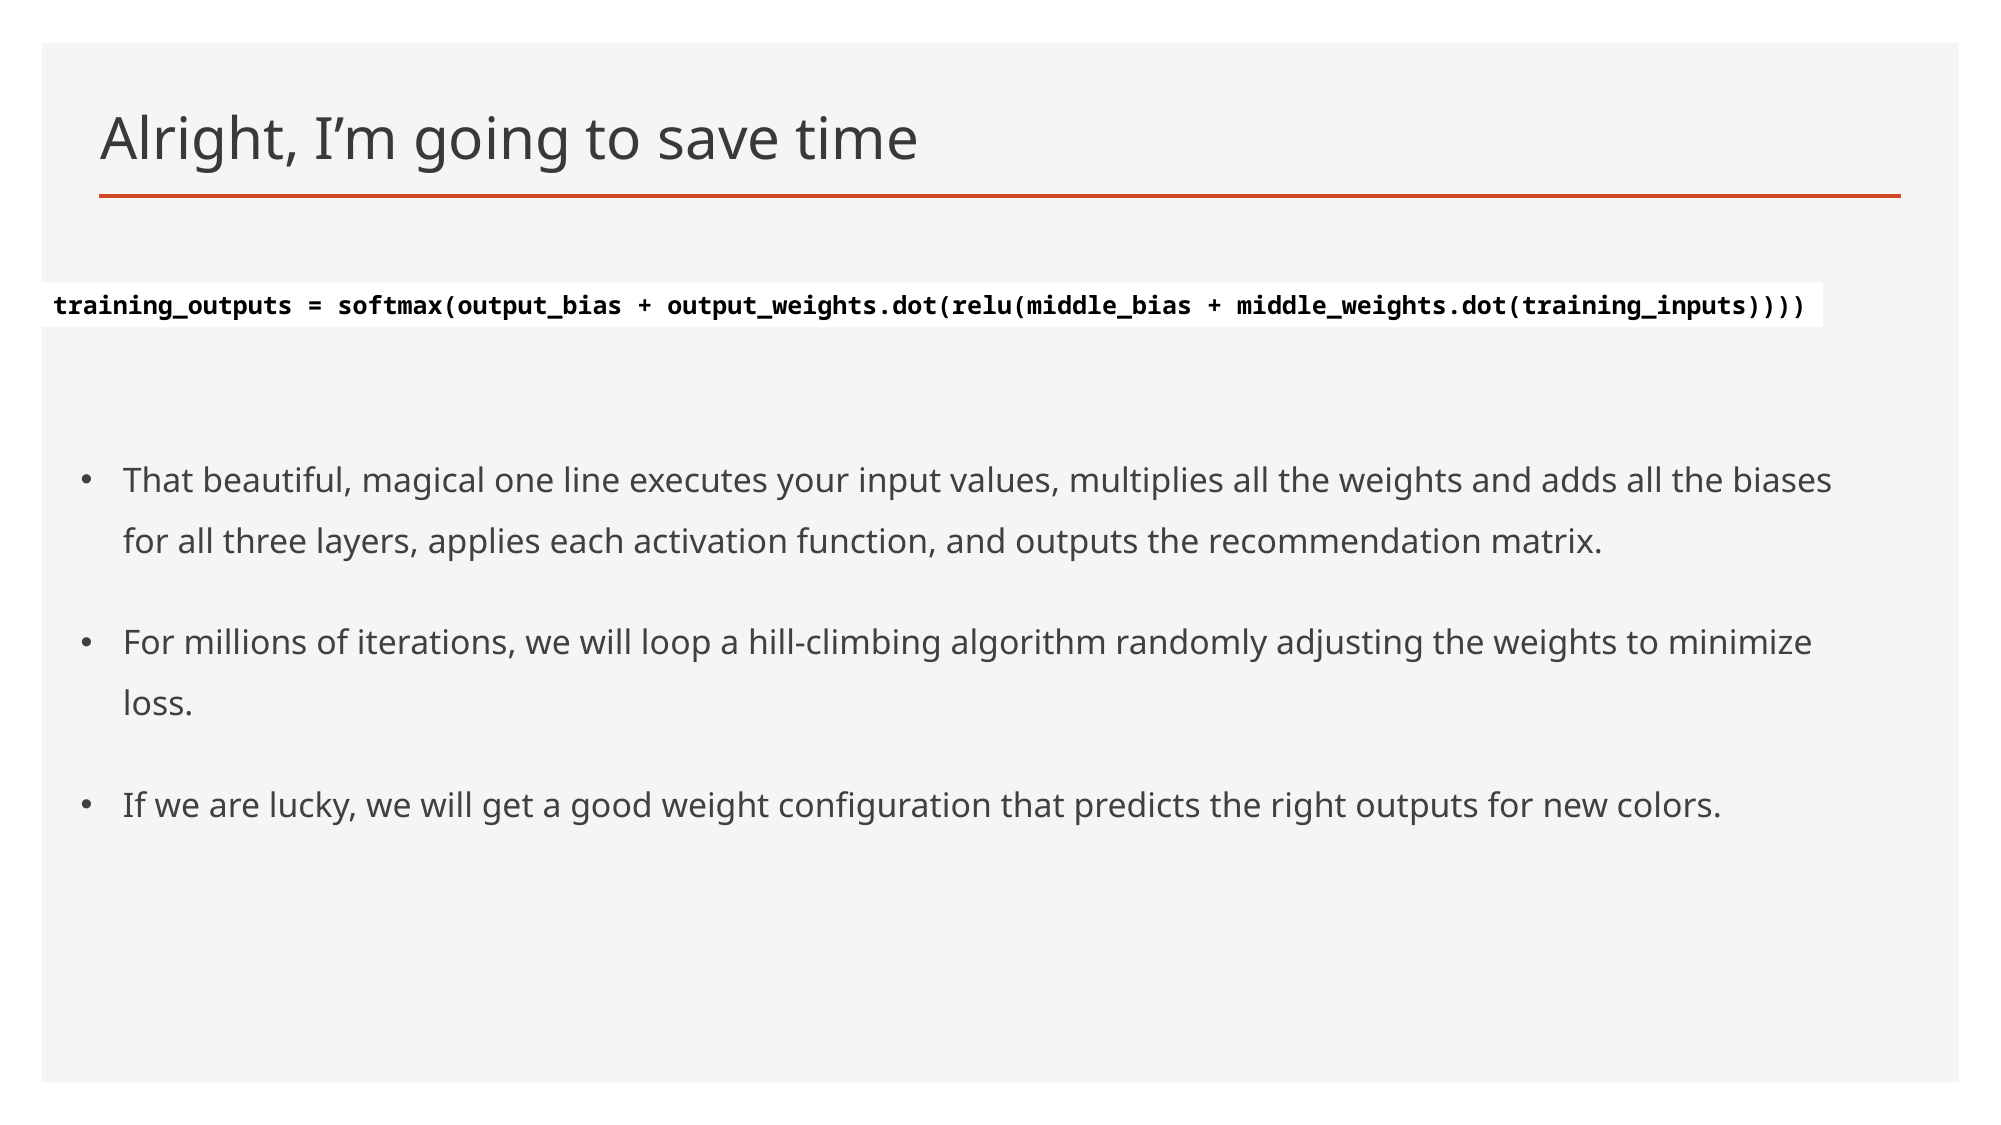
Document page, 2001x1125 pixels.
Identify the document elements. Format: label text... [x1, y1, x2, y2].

text_box That beautiful, magical one line executes your input values, multiplies all the weights and adds all the biases for all three layers, applies each activation function, and outputs the recommendation matrix. For millions of iterations, we will loop a hill-climbing algorithm randomly adjusting the weights to minimize loss. If we are lucky, we will get a good weight configuration that predicts the right outputs for new colors. [65, 431, 1865, 910]
title Alright, I’m going to save time [85, 73, 1214, 179]
text_box training_outputs = softmax(output_bias + output_weights.dot(relu(middle_bias + middle_weights.dot(training_inputs)))) [22, 282, 1823, 328]
